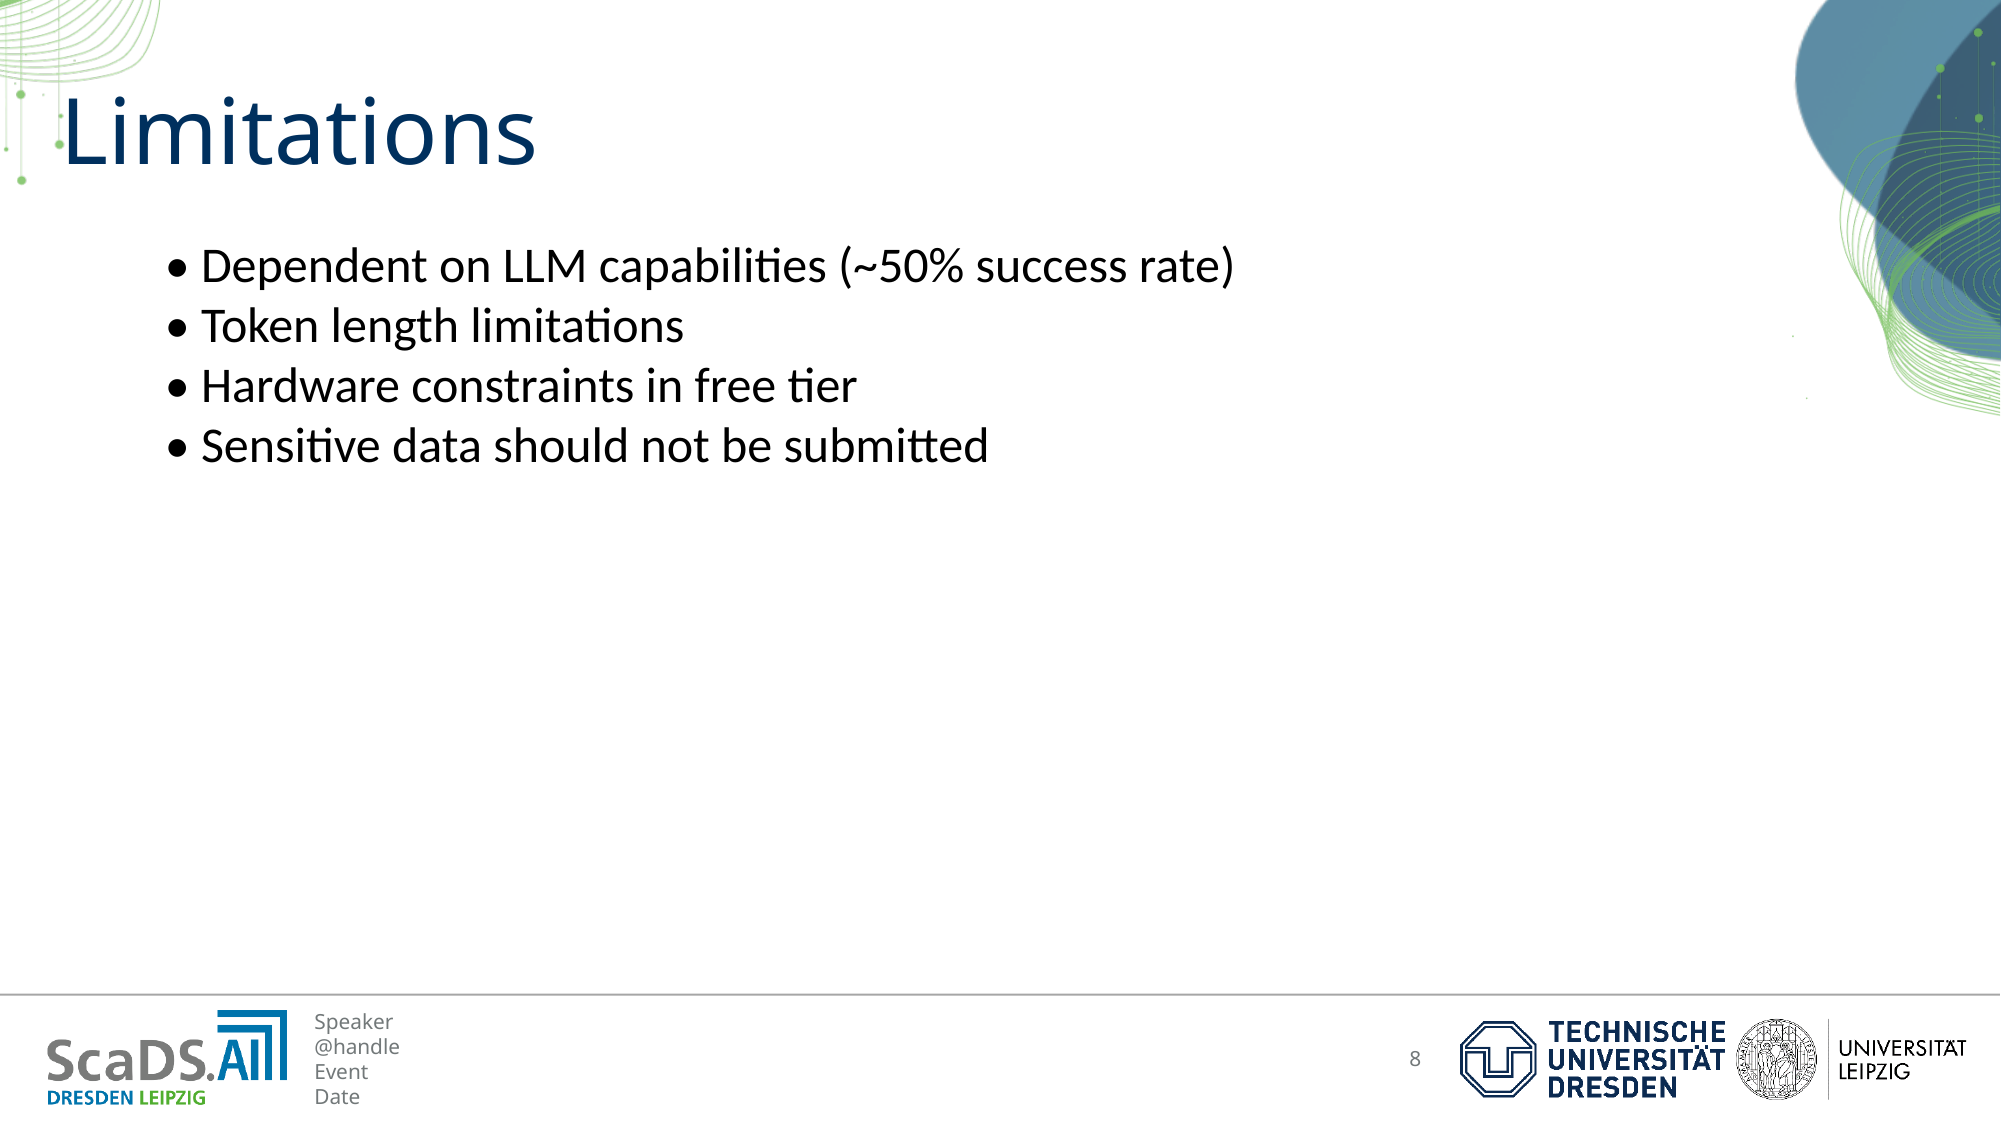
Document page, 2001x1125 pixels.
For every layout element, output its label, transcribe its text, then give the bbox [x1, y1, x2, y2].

text_box • Dependent on LLM capabilities (~50% success rate) • Token length limitations • Hardware constraints in free tier • Sensitive data should not be submitted [150, 224, 1925, 480]
picture [45, 1008, 289, 1108]
title Limitations [45, 59, 1552, 210]
picture [0, 0, 172, 235]
picture [1459, 996, 2000, 1122]
picture [1792, 5, 2001, 445]
